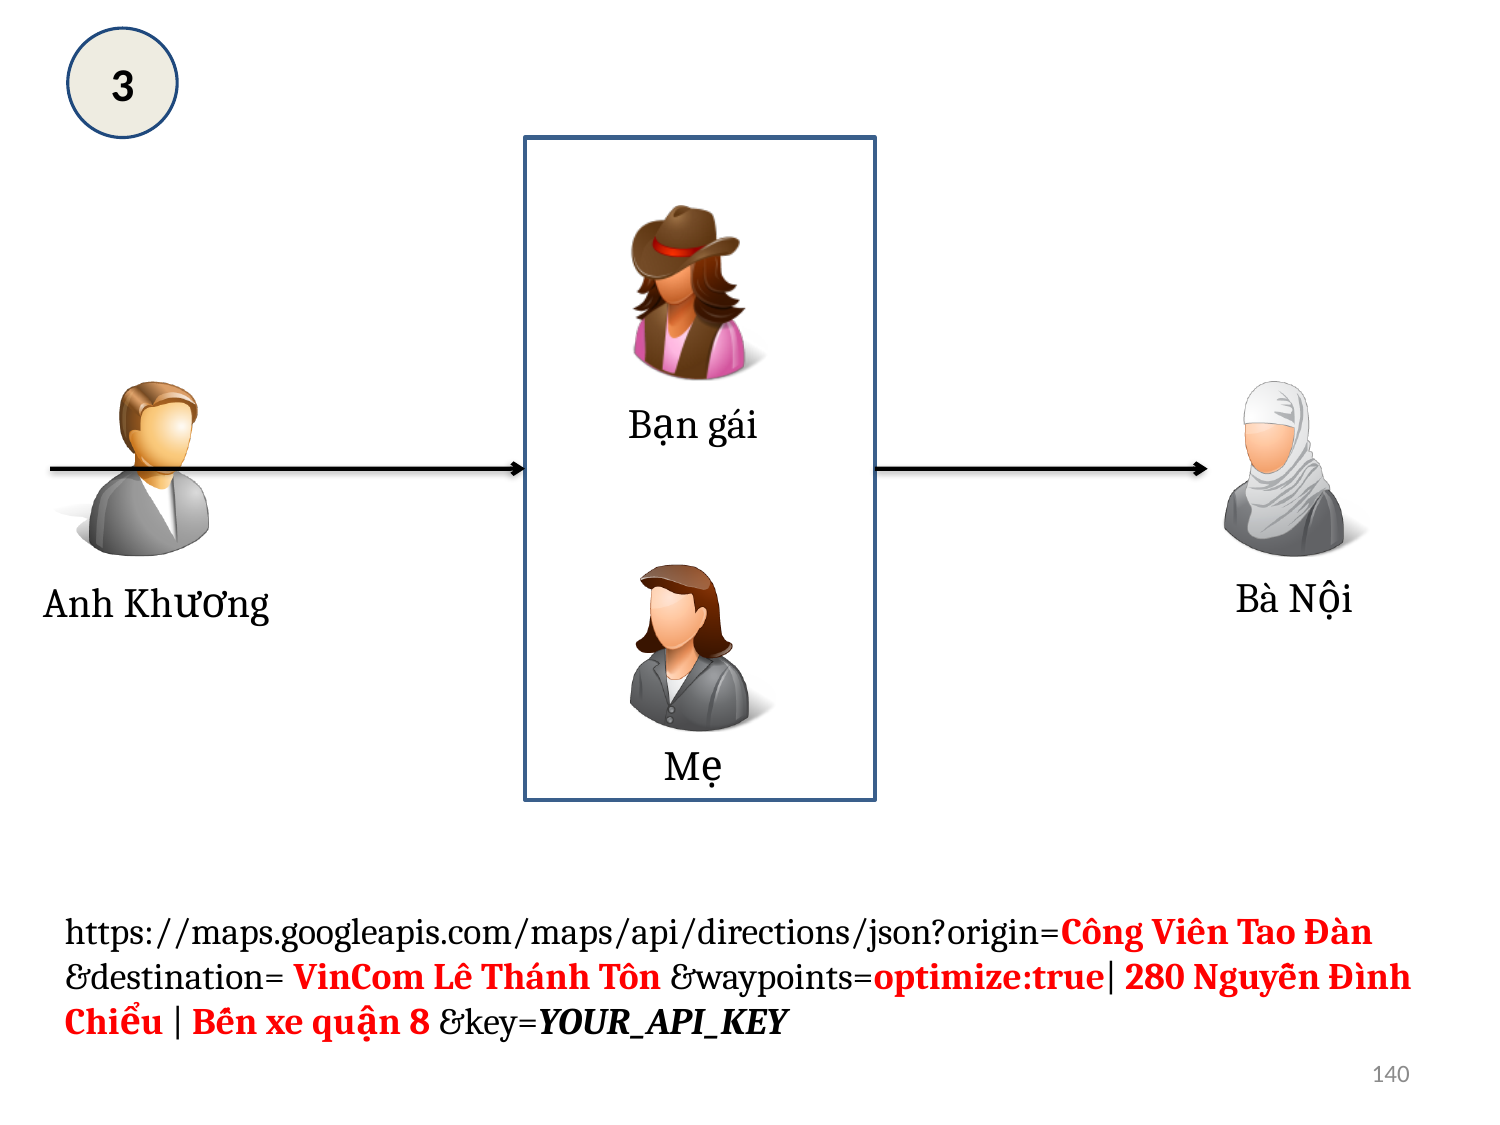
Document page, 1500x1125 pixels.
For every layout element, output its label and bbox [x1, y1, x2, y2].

picture [1207, 380, 1384, 557]
text_box [225, 135, 1207, 802]
picture [611, 556, 788, 733]
slide_number [1074, 1042, 1425, 1103]
text_box [67, 28, 178, 138]
text_box [49, 899, 1463, 1050]
text_box [28, 568, 285, 634]
picture [49, 380, 226, 557]
text_box [1220, 563, 1368, 628]
picture [611, 205, 788, 382]
